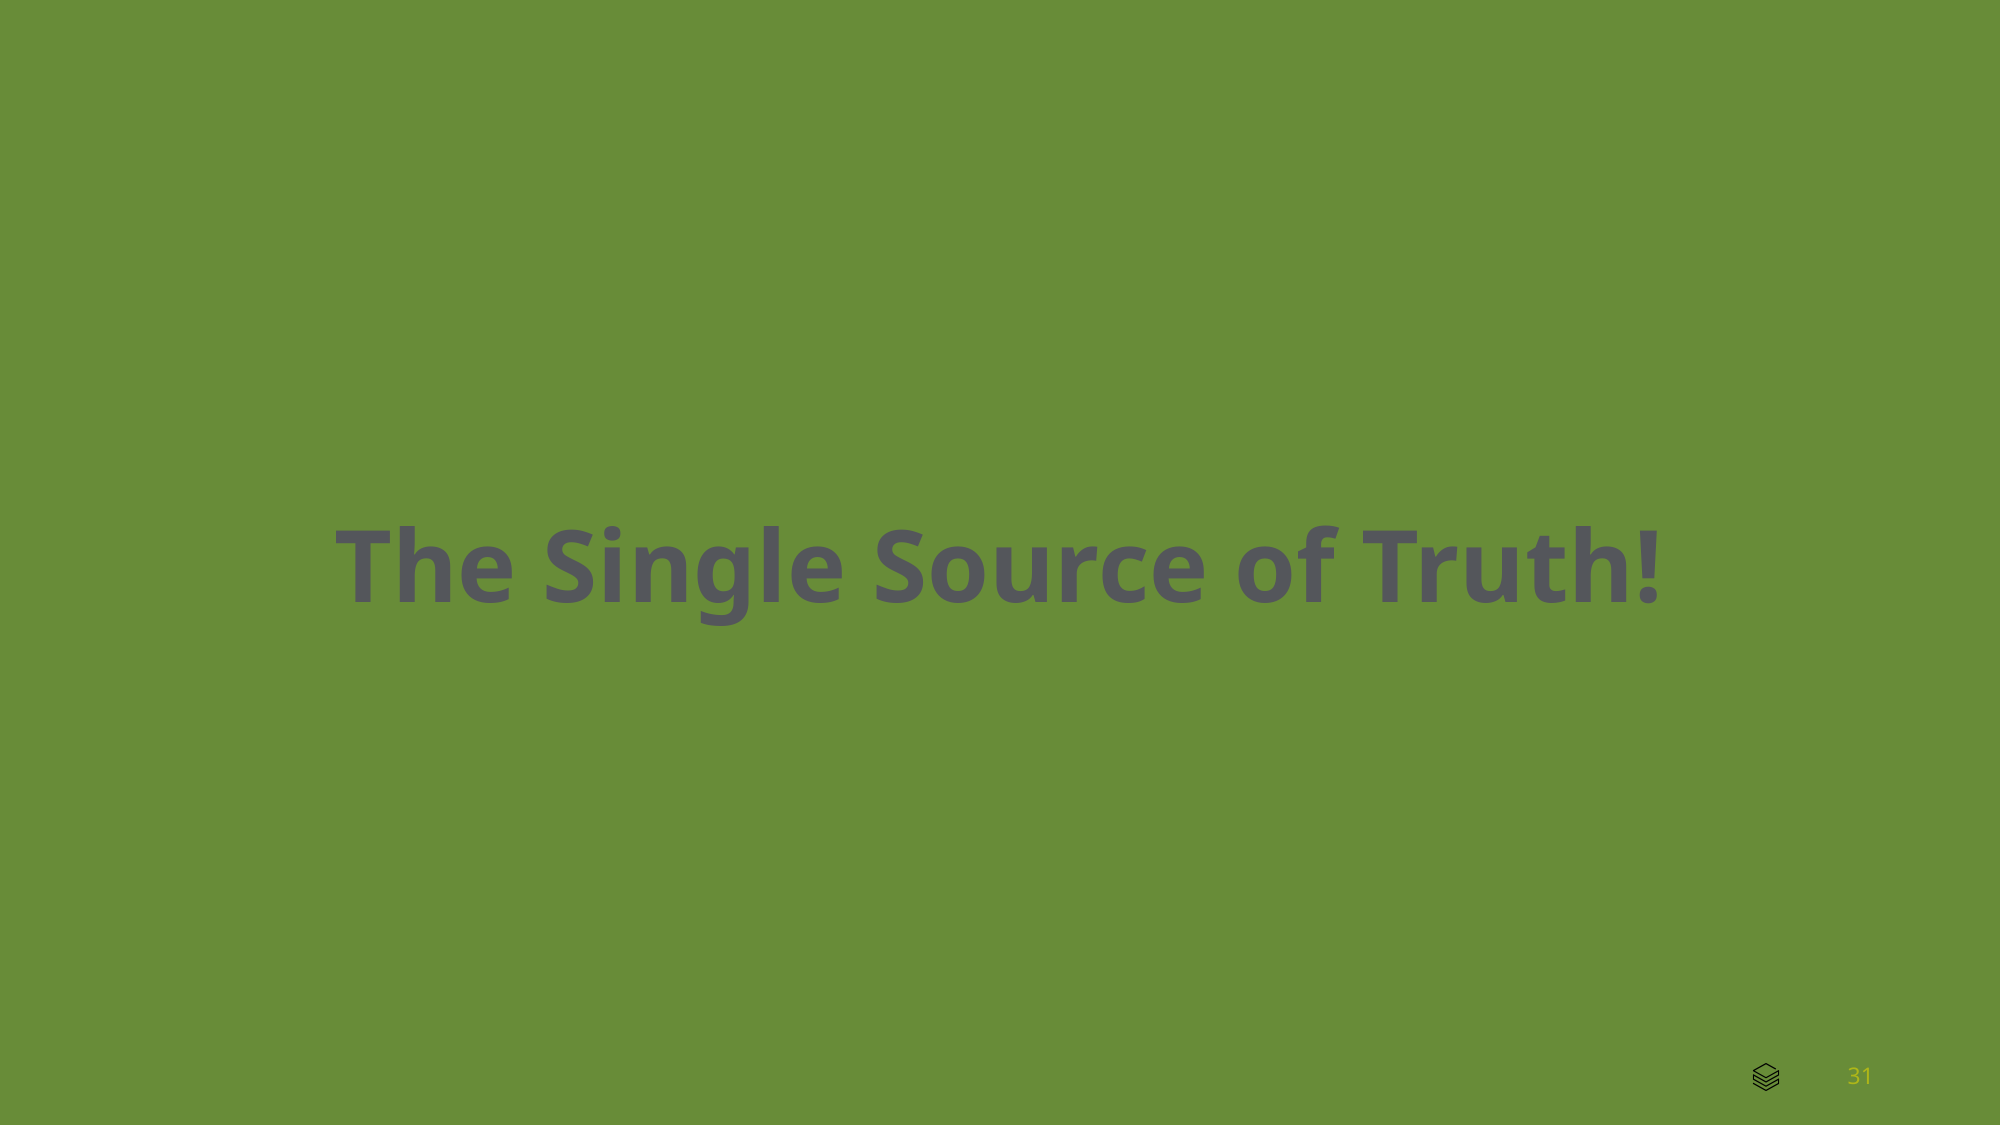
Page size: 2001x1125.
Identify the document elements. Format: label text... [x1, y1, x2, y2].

title The Single Source of Truth! [125, 99, 1875, 1025]
picture [1750, 1061, 1782, 1093]
slide_number ‹#› [1820, 1061, 1875, 1093]
